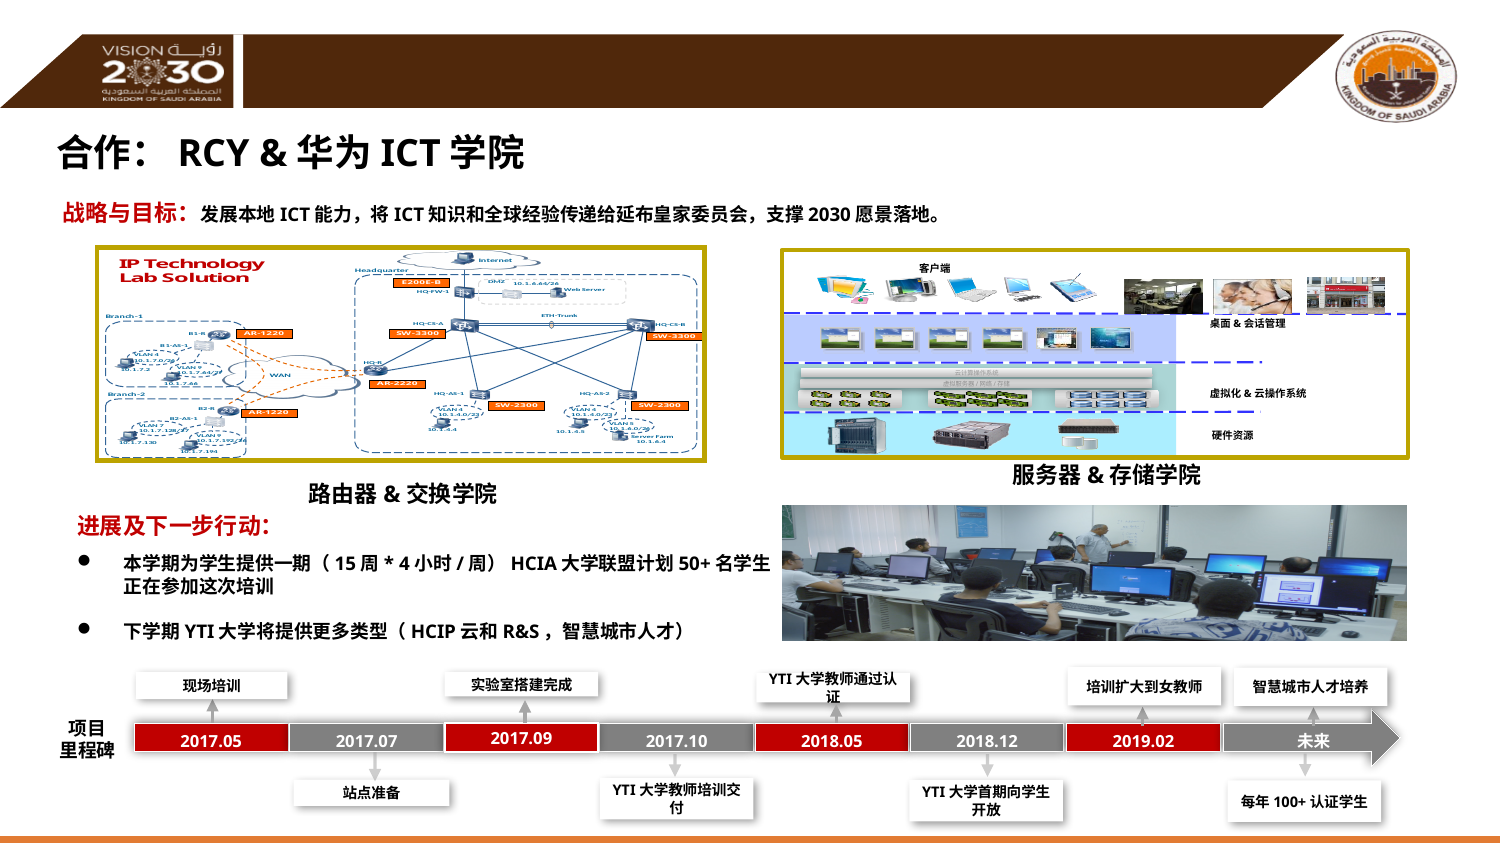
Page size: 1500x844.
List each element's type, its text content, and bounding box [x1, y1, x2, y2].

text_box 实验室搭建完成 [444, 671, 599, 697]
text_box 2018.05 [755, 723, 903, 752]
text_box 进展及下一步行动： 本学期为学生提供一期（15周* 4小时/周）HCIA大学联盟计划50+名学生正在参加这次培训 下学期YTI大学将提供更多类型（HCIP云和R&S，智慧城市人才） [77, 502, 782, 651]
text_box [1223, 723, 1227, 752]
text_box 2017.09 [444, 723, 599, 752]
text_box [781, 249, 1432, 460]
text_box 培训扩大到女教师 [1067, 667, 1222, 706]
text_box 战略与目标：发展本地ICT能力，将ICT知识和全球经验传递给延布皇家委员会，支撑2030愿景落地。 [62, 190, 1126, 236]
text_box [1371, 717, 1386, 723]
text_box 2017.10 [604, 723, 748, 752]
picture [1326, 28, 1462, 100]
text_box YTI大学教师通过认证 [756, 672, 910, 703]
text_box YTI大学首期向学生开放 [909, 779, 1063, 822]
text_box YTI大学教师培训交付 [599, 778, 754, 820]
picture [102, 43, 224, 100]
text_box 现场培训 [135, 671, 288, 700]
text_box 2017.07 [289, 723, 438, 752]
text_box 路由器&交换学院 [165, 467, 641, 502]
text_box [1371, 752, 1386, 767]
text_box 2017.05 [136, 723, 283, 752]
text_box 2019.02 [1066, 723, 1217, 752]
text_box 站点准备 [293, 779, 450, 806]
text_box 智慧城市人才培养 [1233, 667, 1388, 706]
text_box 每年100+认证学生 [1227, 780, 1382, 822]
picture [782, 505, 1408, 642]
text_box 未来 [1227, 723, 1400, 752]
text_box 合作：RCY &华为ICT学院 [40, 100, 1466, 188]
picture [98, 249, 703, 459]
text_box 2018.12 [910, 723, 1060, 752]
text_box 服务器&存储学院 [827, 469, 1387, 496]
text_box 项目 里程碑 [39, 706, 136, 772]
